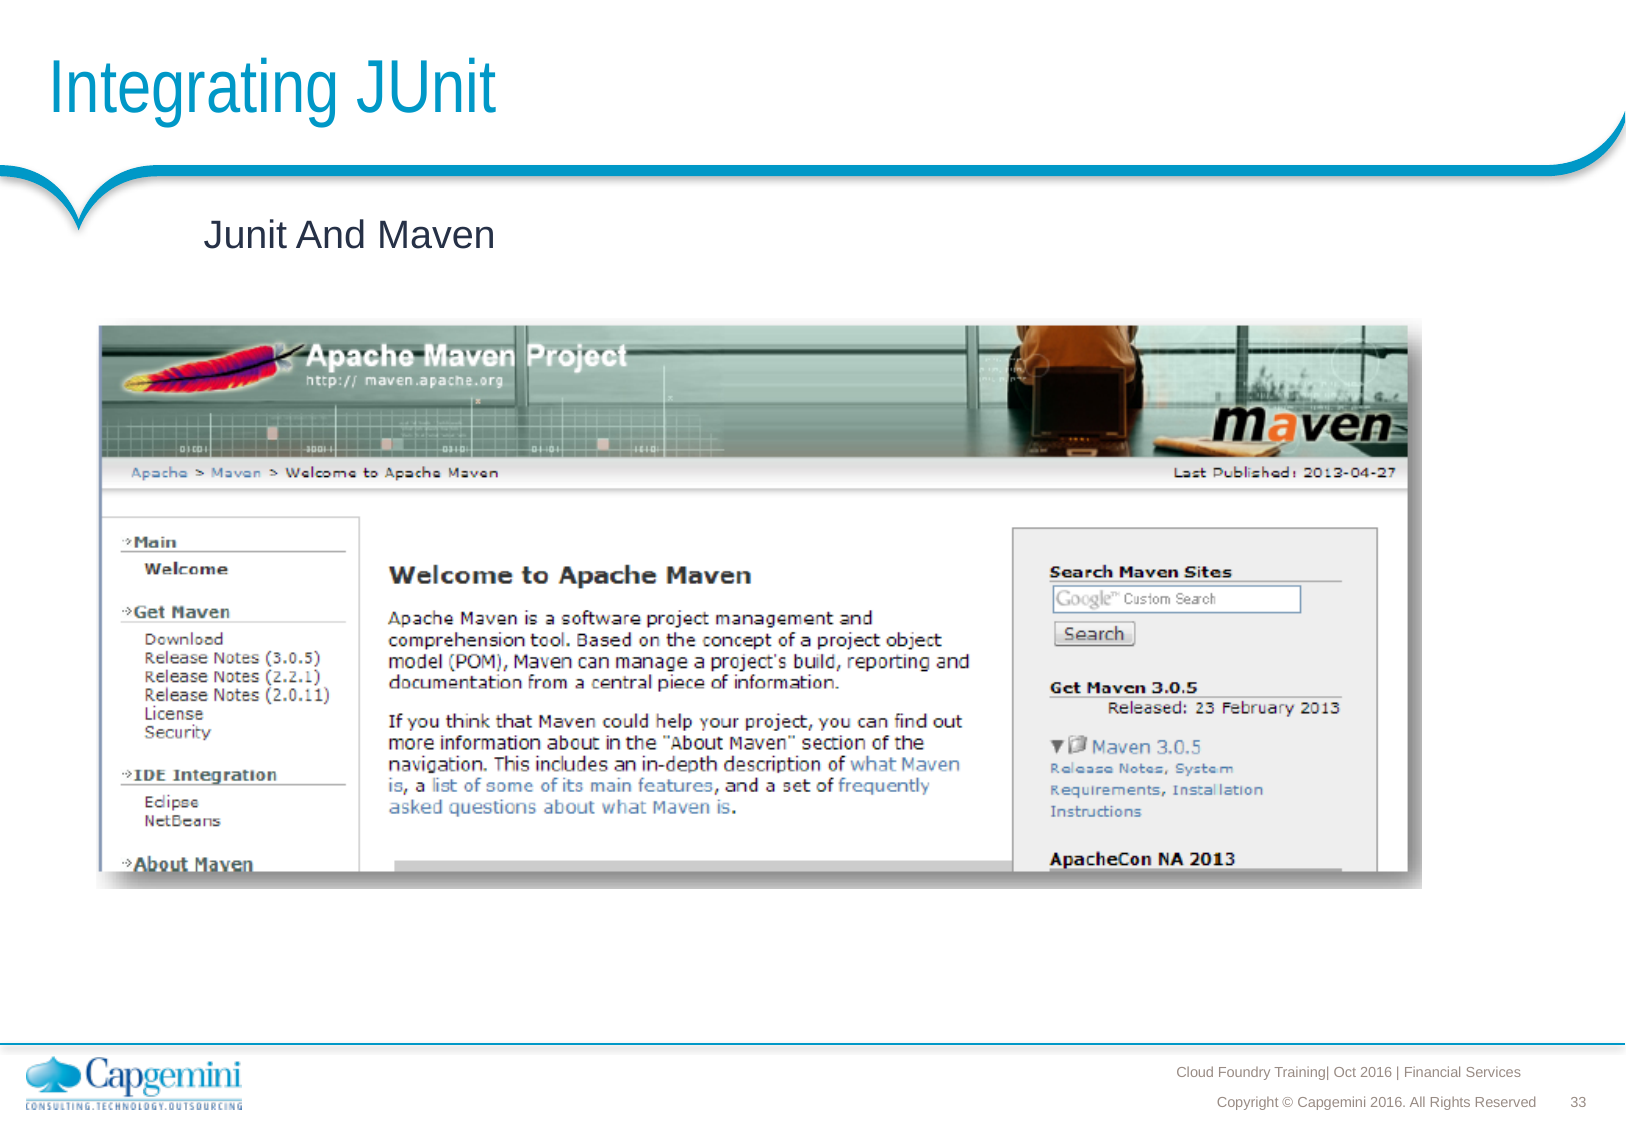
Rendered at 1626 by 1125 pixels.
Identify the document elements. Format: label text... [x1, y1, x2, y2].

picture [26, 1056, 242, 1110]
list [95, 318, 1422, 890]
text_box Junit And Maven [188, 201, 511, 265]
title Integrating JUnit [0, 0, 1625, 165]
